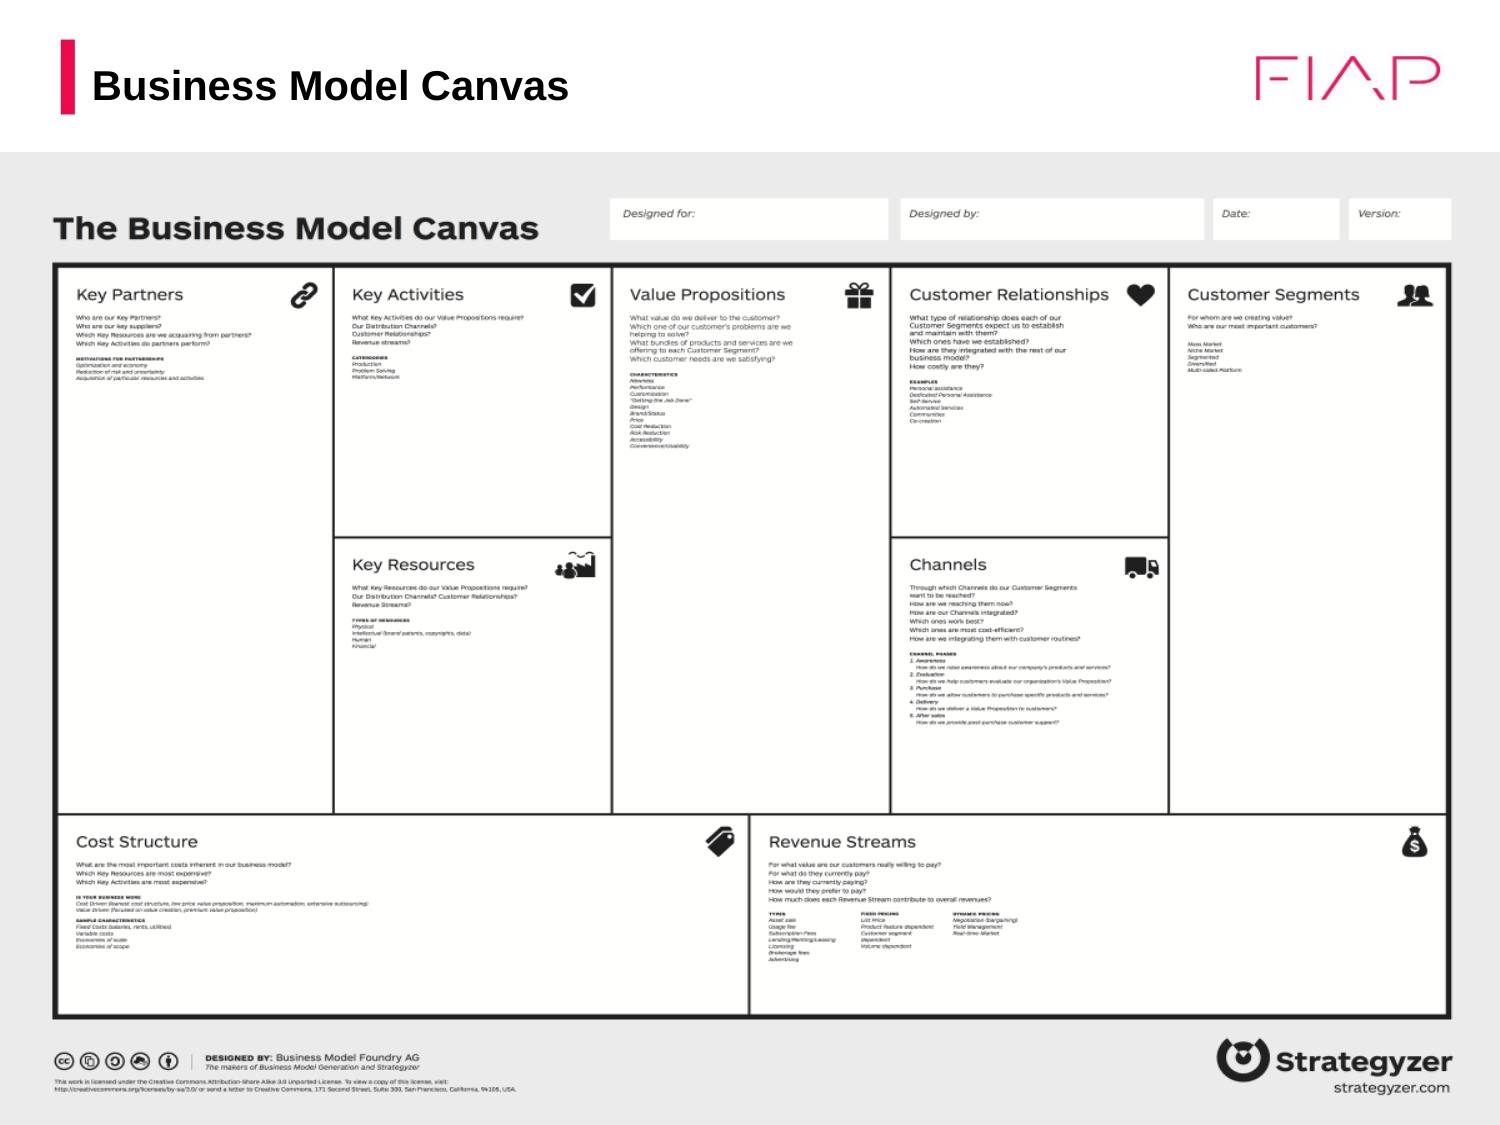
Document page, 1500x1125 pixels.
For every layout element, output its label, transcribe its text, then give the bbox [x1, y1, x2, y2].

title Business Model Canvas [76, 18, 1247, 150]
picture [0, 0, 1500, 1125]
